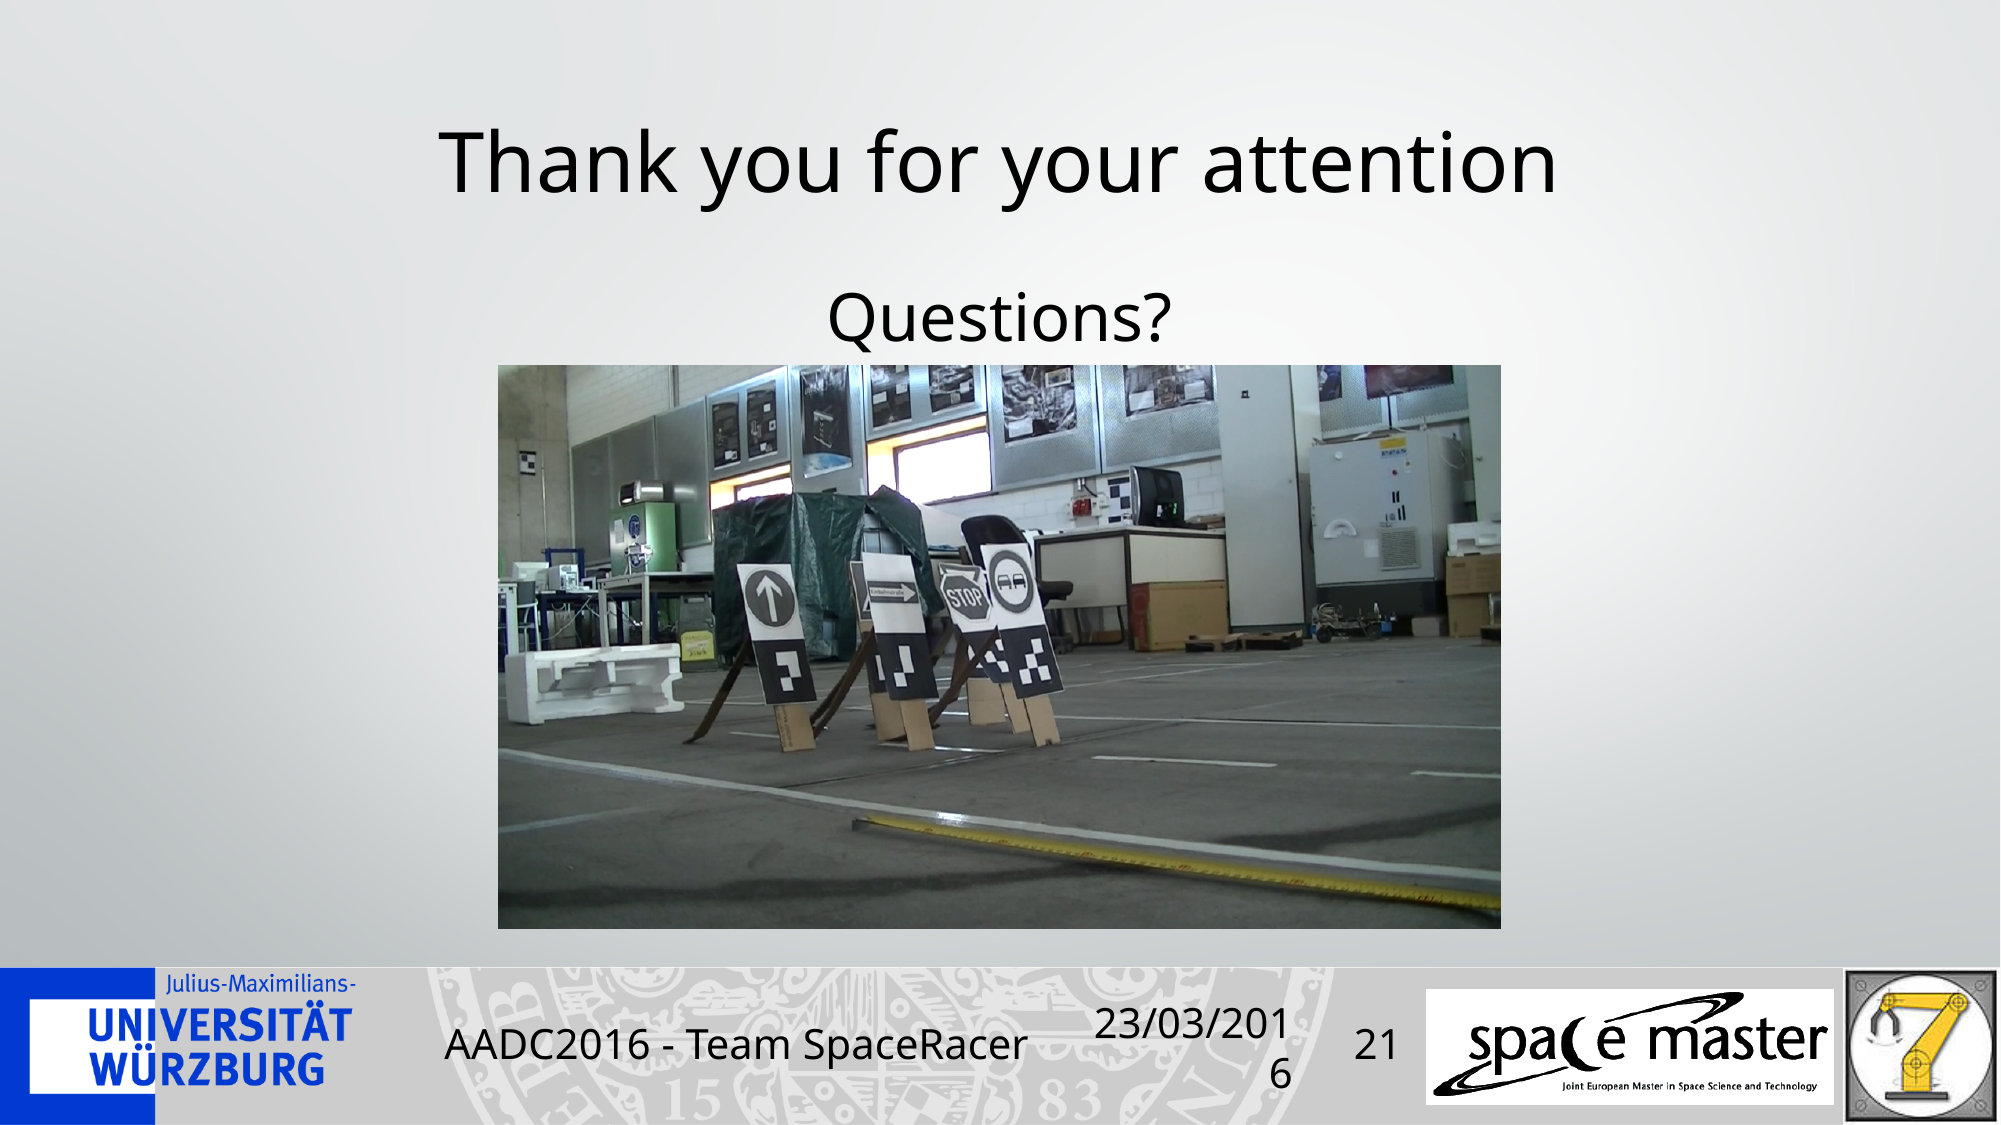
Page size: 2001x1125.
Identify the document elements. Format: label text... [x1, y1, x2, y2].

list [497, 364, 1502, 930]
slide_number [1111, 997, 1308, 1096]
footer AADC2016 - Team SpaceRacer [429, 997, 1111, 1096]
text_box Questions? [803, 267, 1196, 362]
title Thank you for your attention [0, 51, 2000, 268]
picture [0, 967, 2000, 1125]
slide_number 21 [1326, 997, 1417, 1096]
